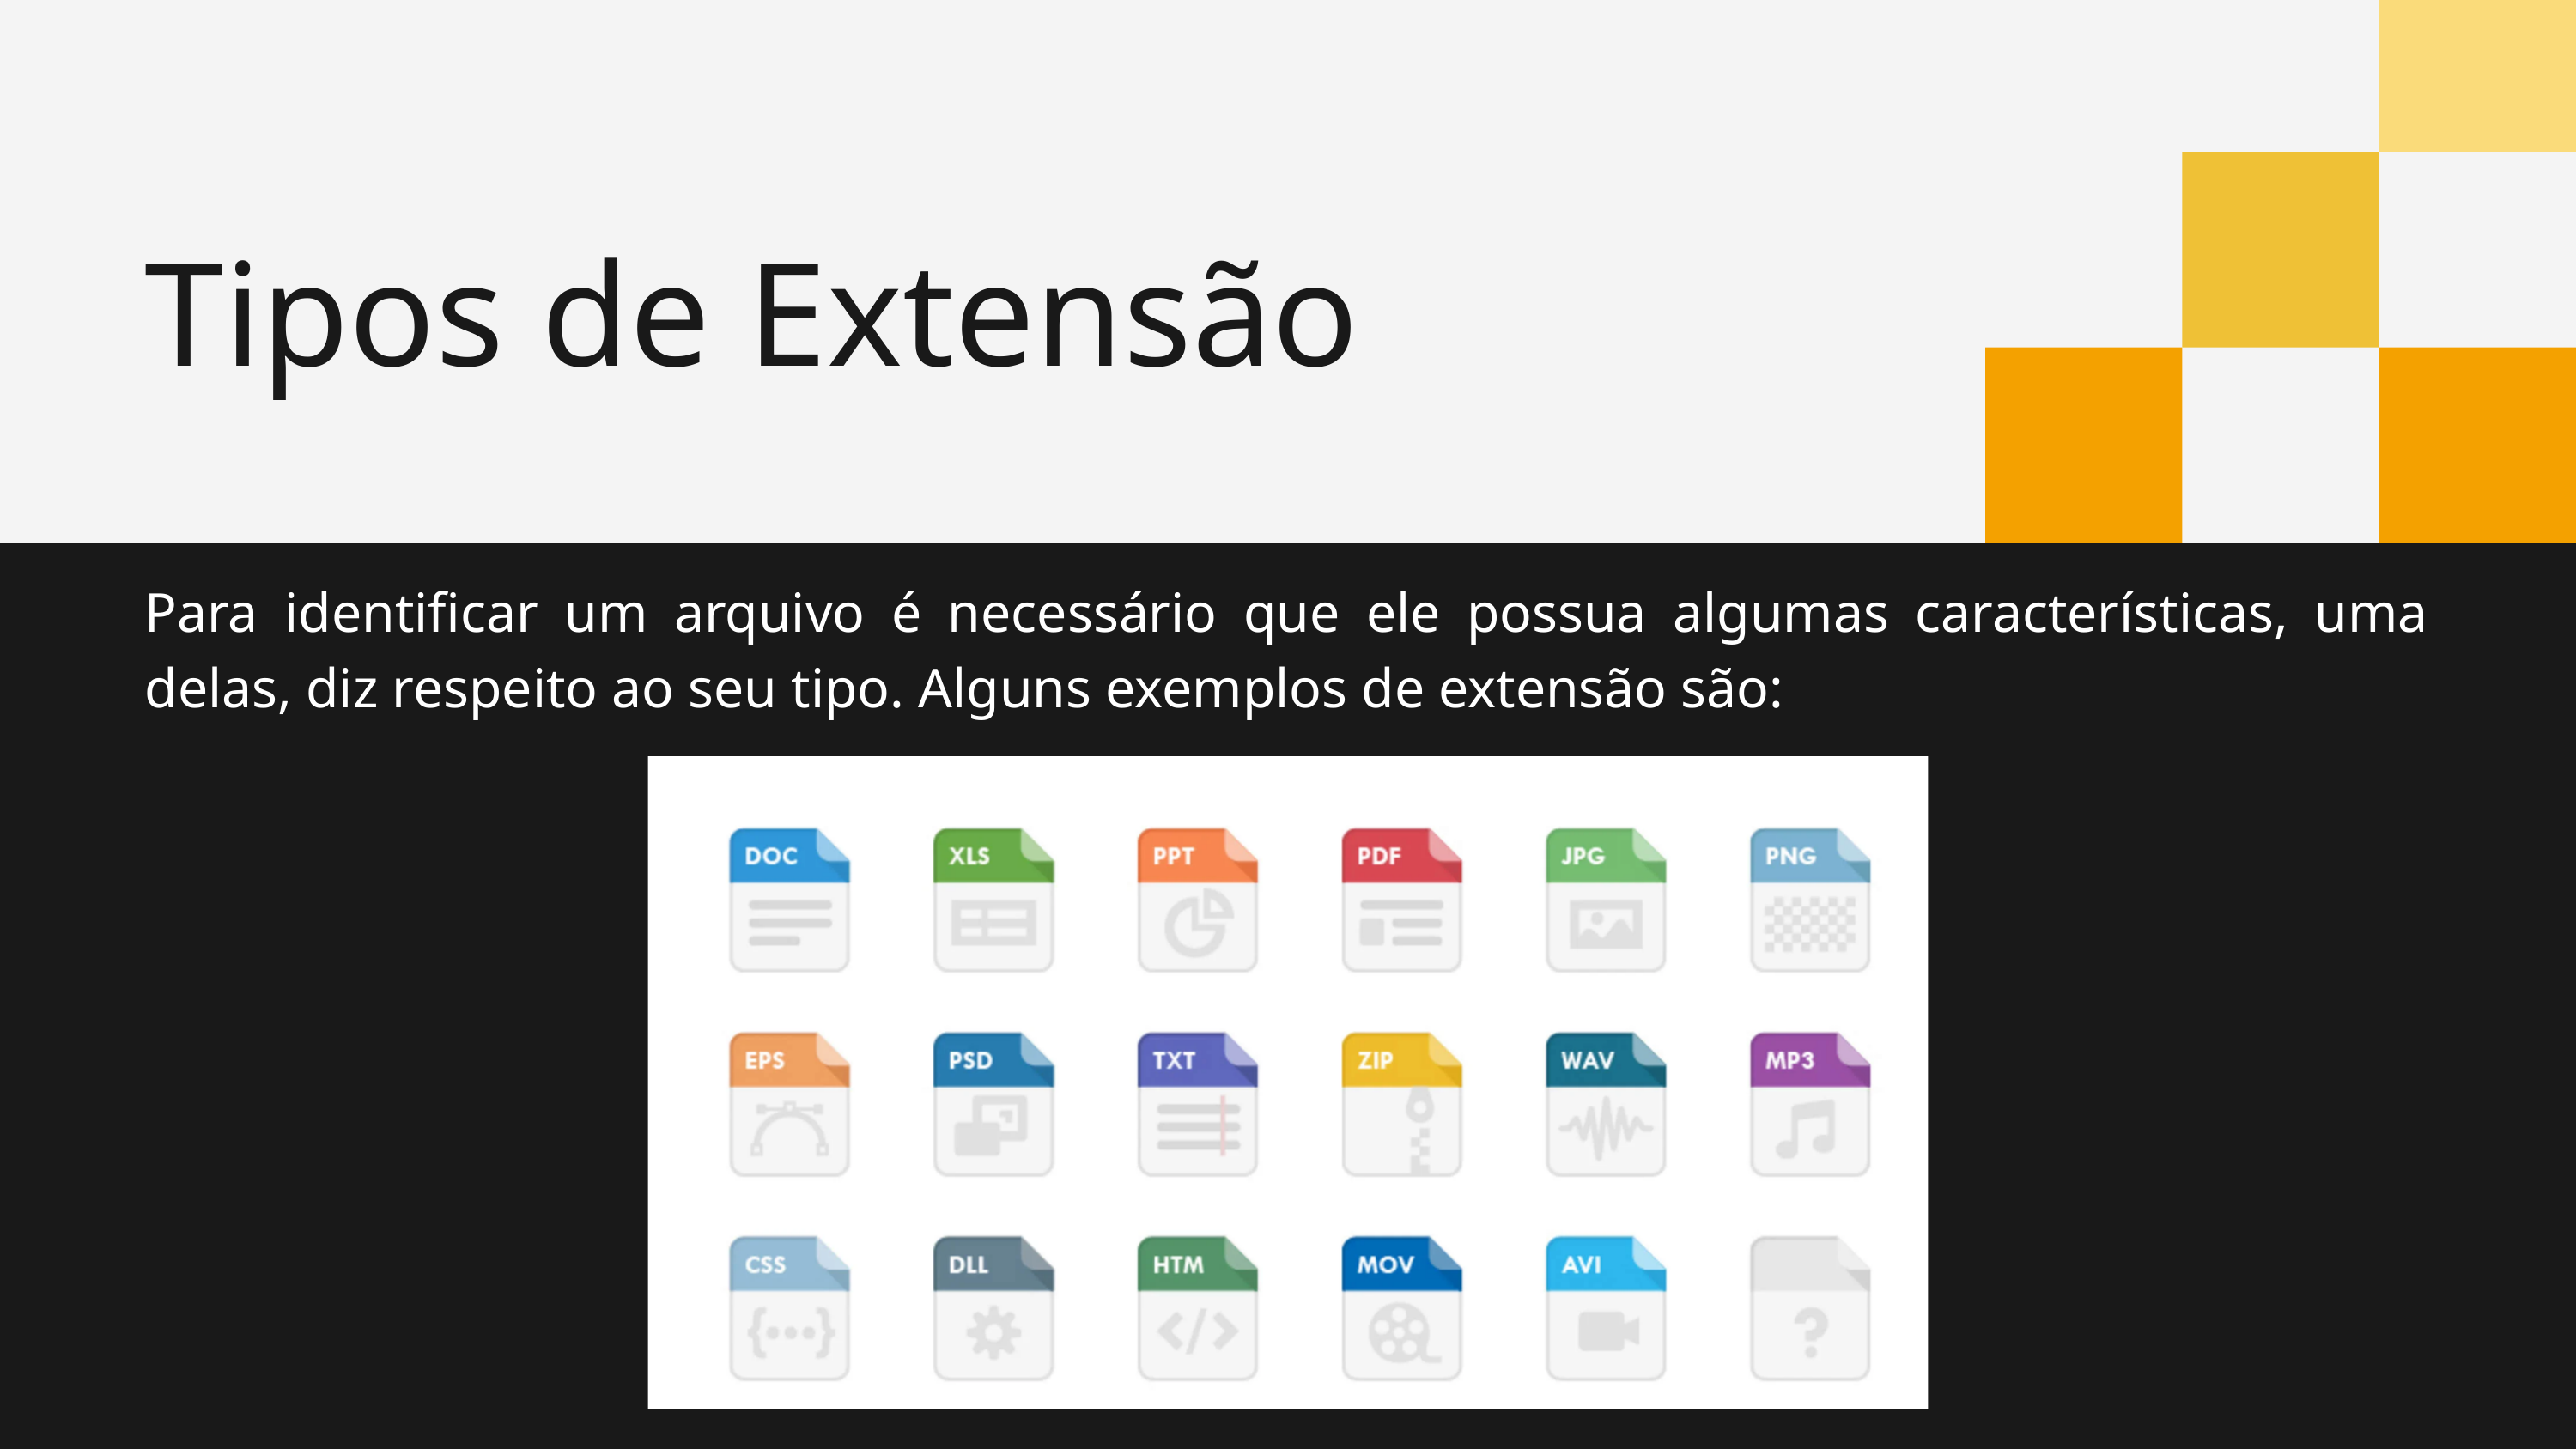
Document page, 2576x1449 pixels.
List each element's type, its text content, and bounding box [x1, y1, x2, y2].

text_box [2379, 347, 2576, 543]
text_box [1985, 347, 2183, 543]
text_box Para identificar um arquivo é necessário que ele possua algumas características, uma delas, diz respeito ao seu tipo. Alguns exemplos de extensão são: [144, 567, 2432, 718]
text_box [2379, 152, 2576, 347]
text_box [0, 0, 2379, 543]
text_box [2379, 0, 2576, 152]
text_box Tipos de Extensão [144, 222, 1519, 395]
text_box [647, 756, 1929, 1409]
text_box [2182, 152, 2379, 348]
